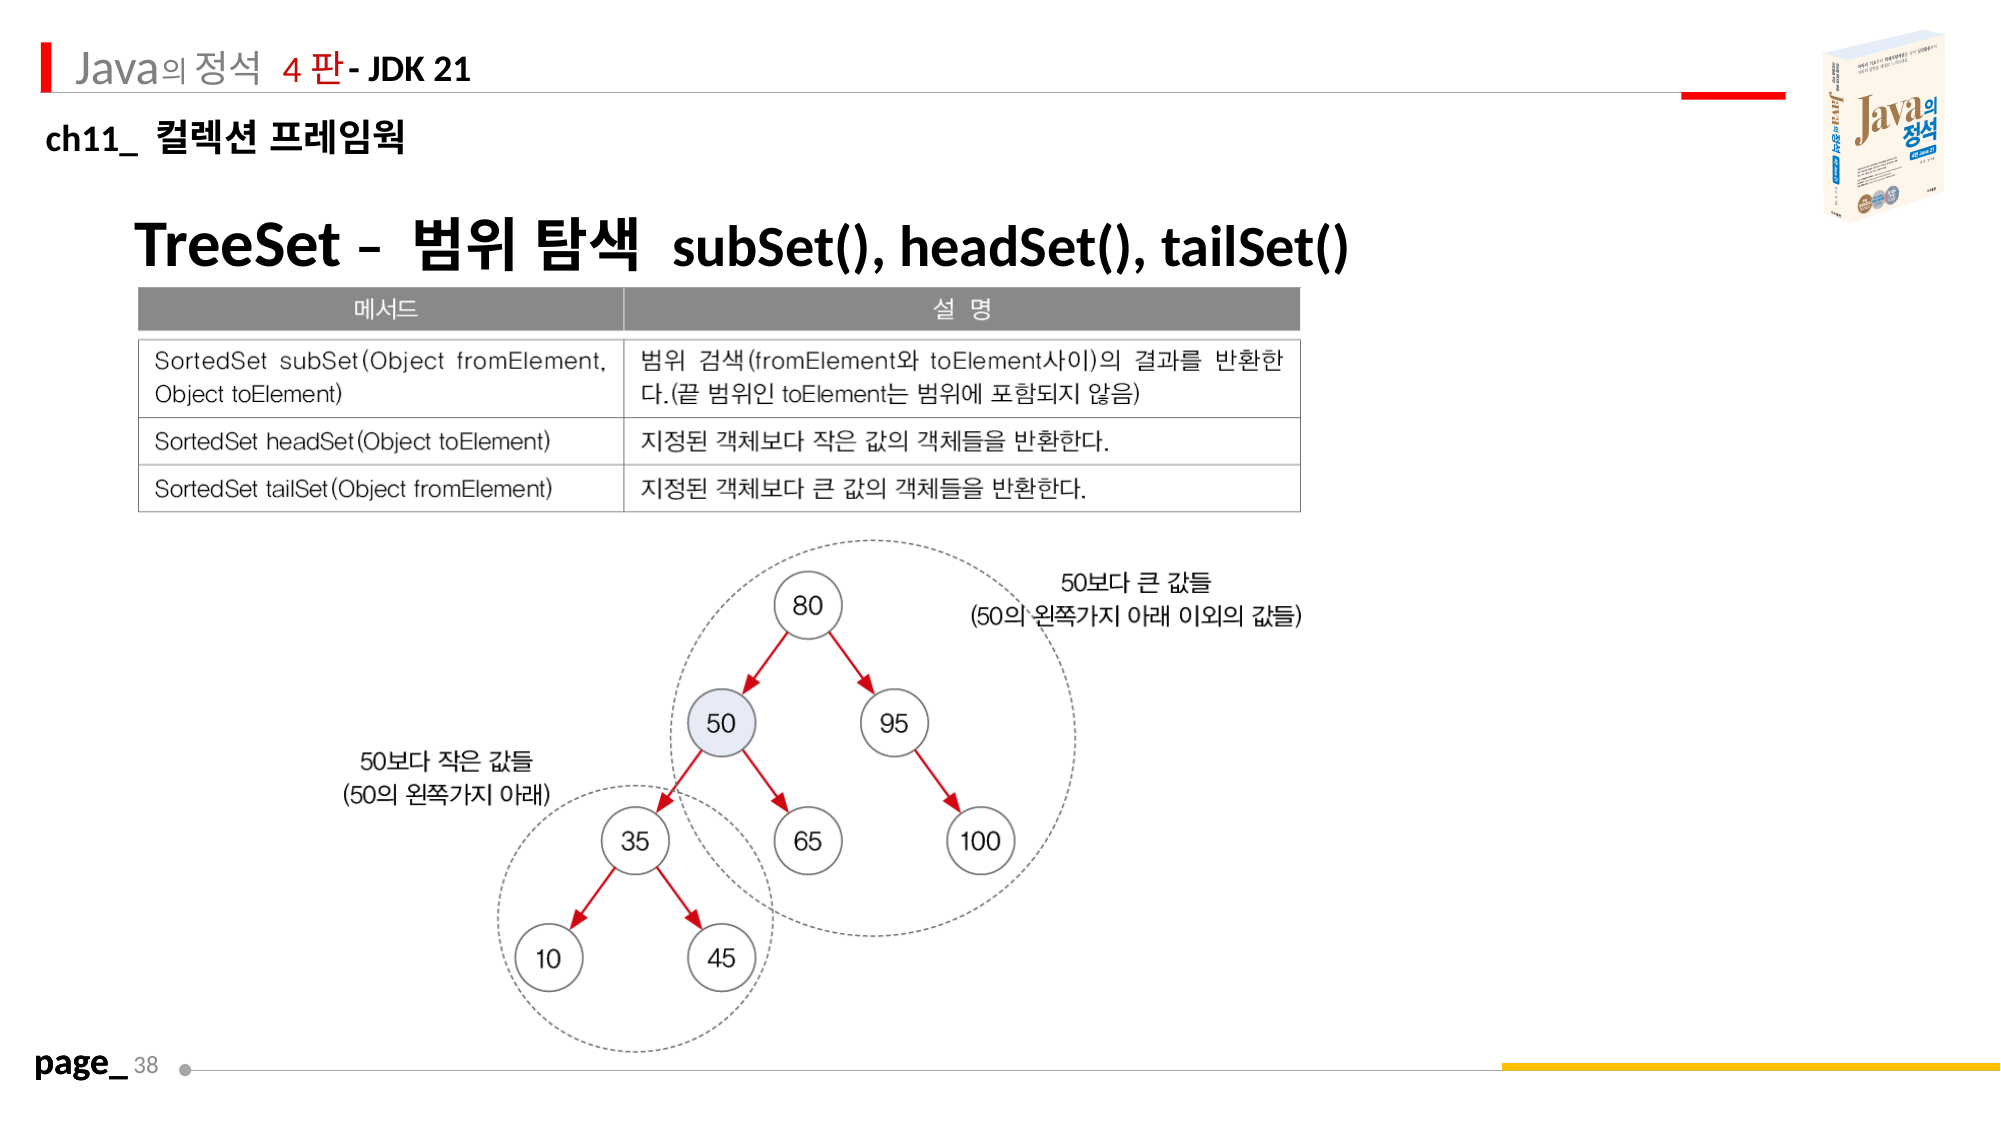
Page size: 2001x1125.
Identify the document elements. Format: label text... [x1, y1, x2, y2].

text_box TreeSet – 범위 탐색 subSet(), headSet(), tailSet() [119, 192, 1952, 288]
picture [1819, 26, 1950, 192]
slide_number 38 [106, 1033, 174, 1094]
picture [337, 530, 1307, 1059]
picture [131, 281, 1307, 517]
text_box page_ [19, 1030, 145, 1090]
